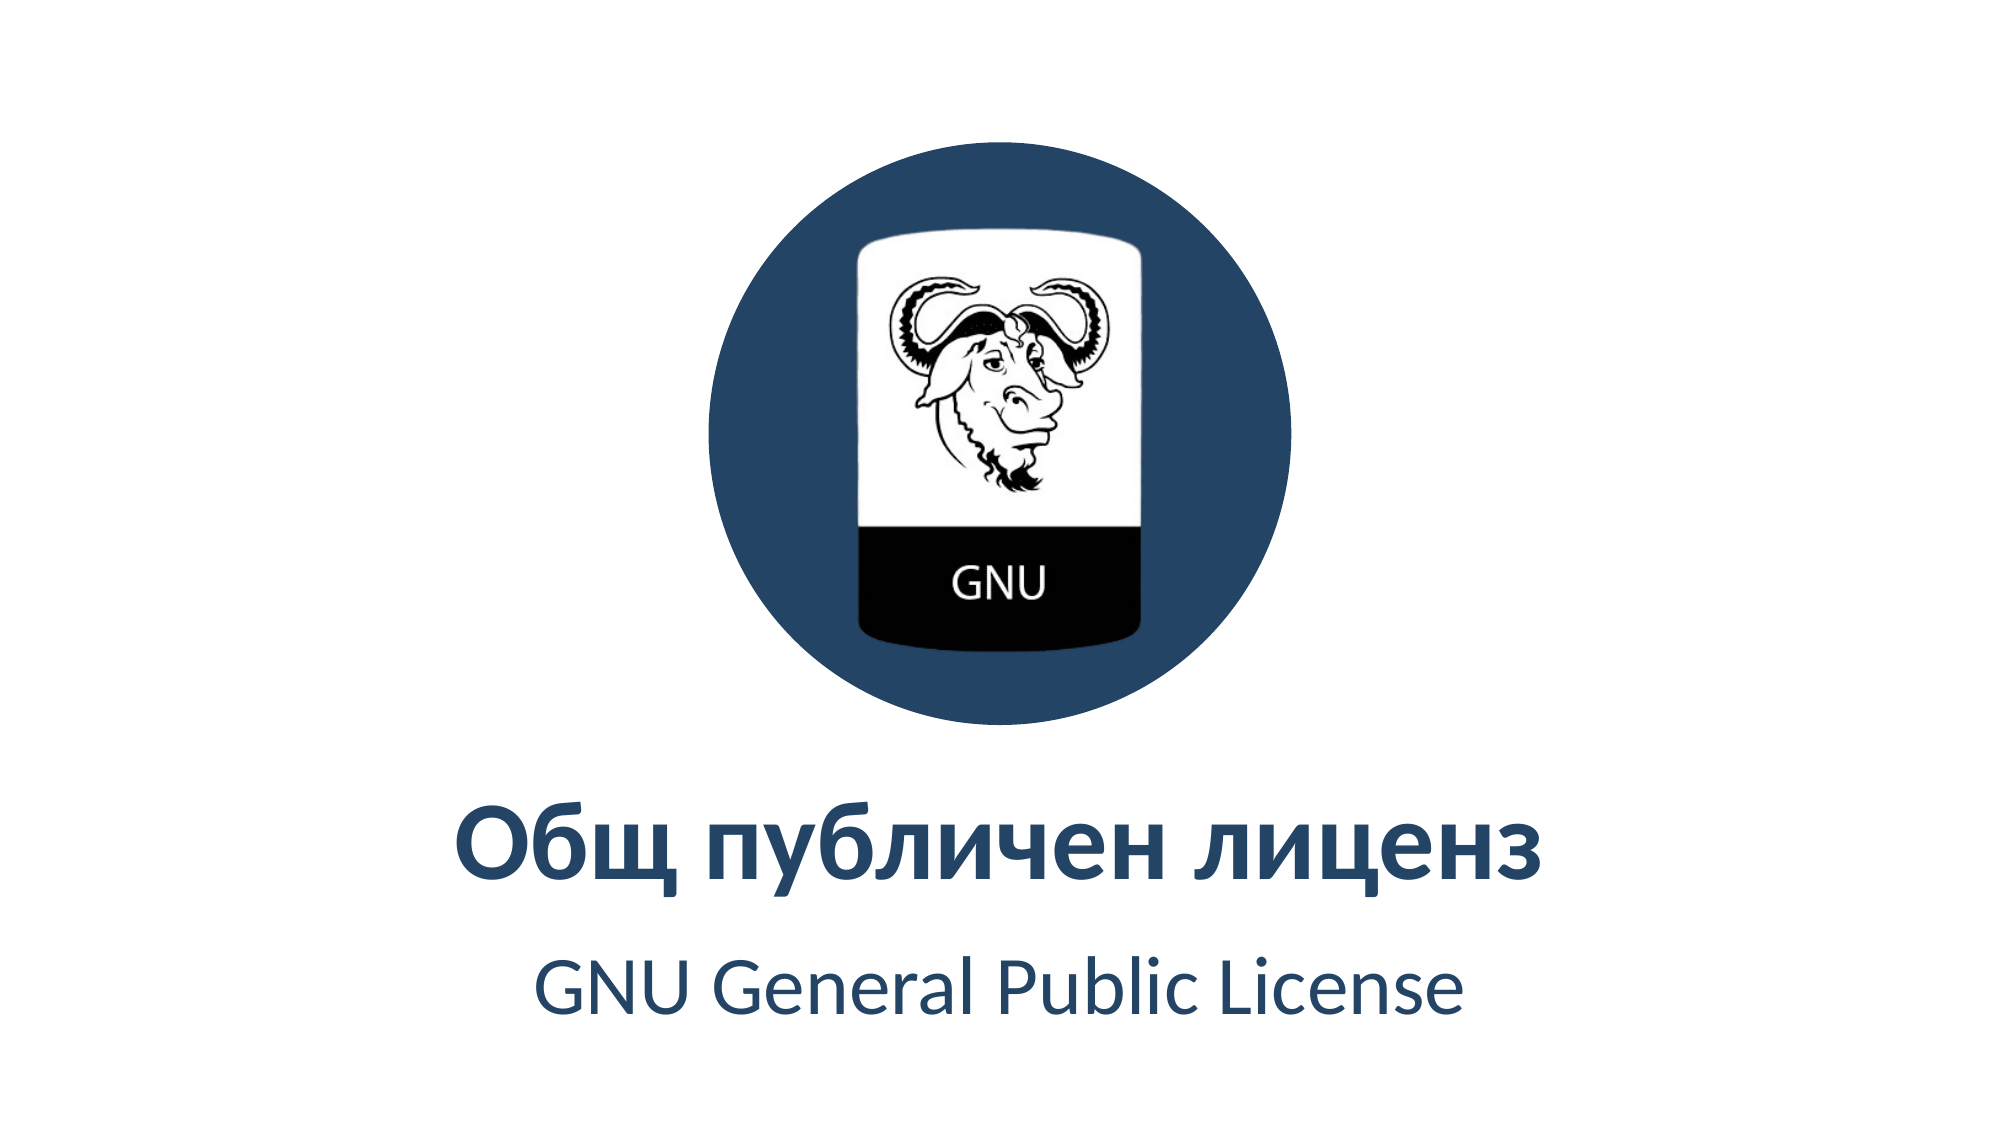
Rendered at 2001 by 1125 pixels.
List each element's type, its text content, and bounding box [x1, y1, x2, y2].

picture [778, 222, 1221, 665]
subtitle GNU General Public License [100, 916, 1900, 1043]
title Общ публичен лиценз [100, 771, 1900, 898]
